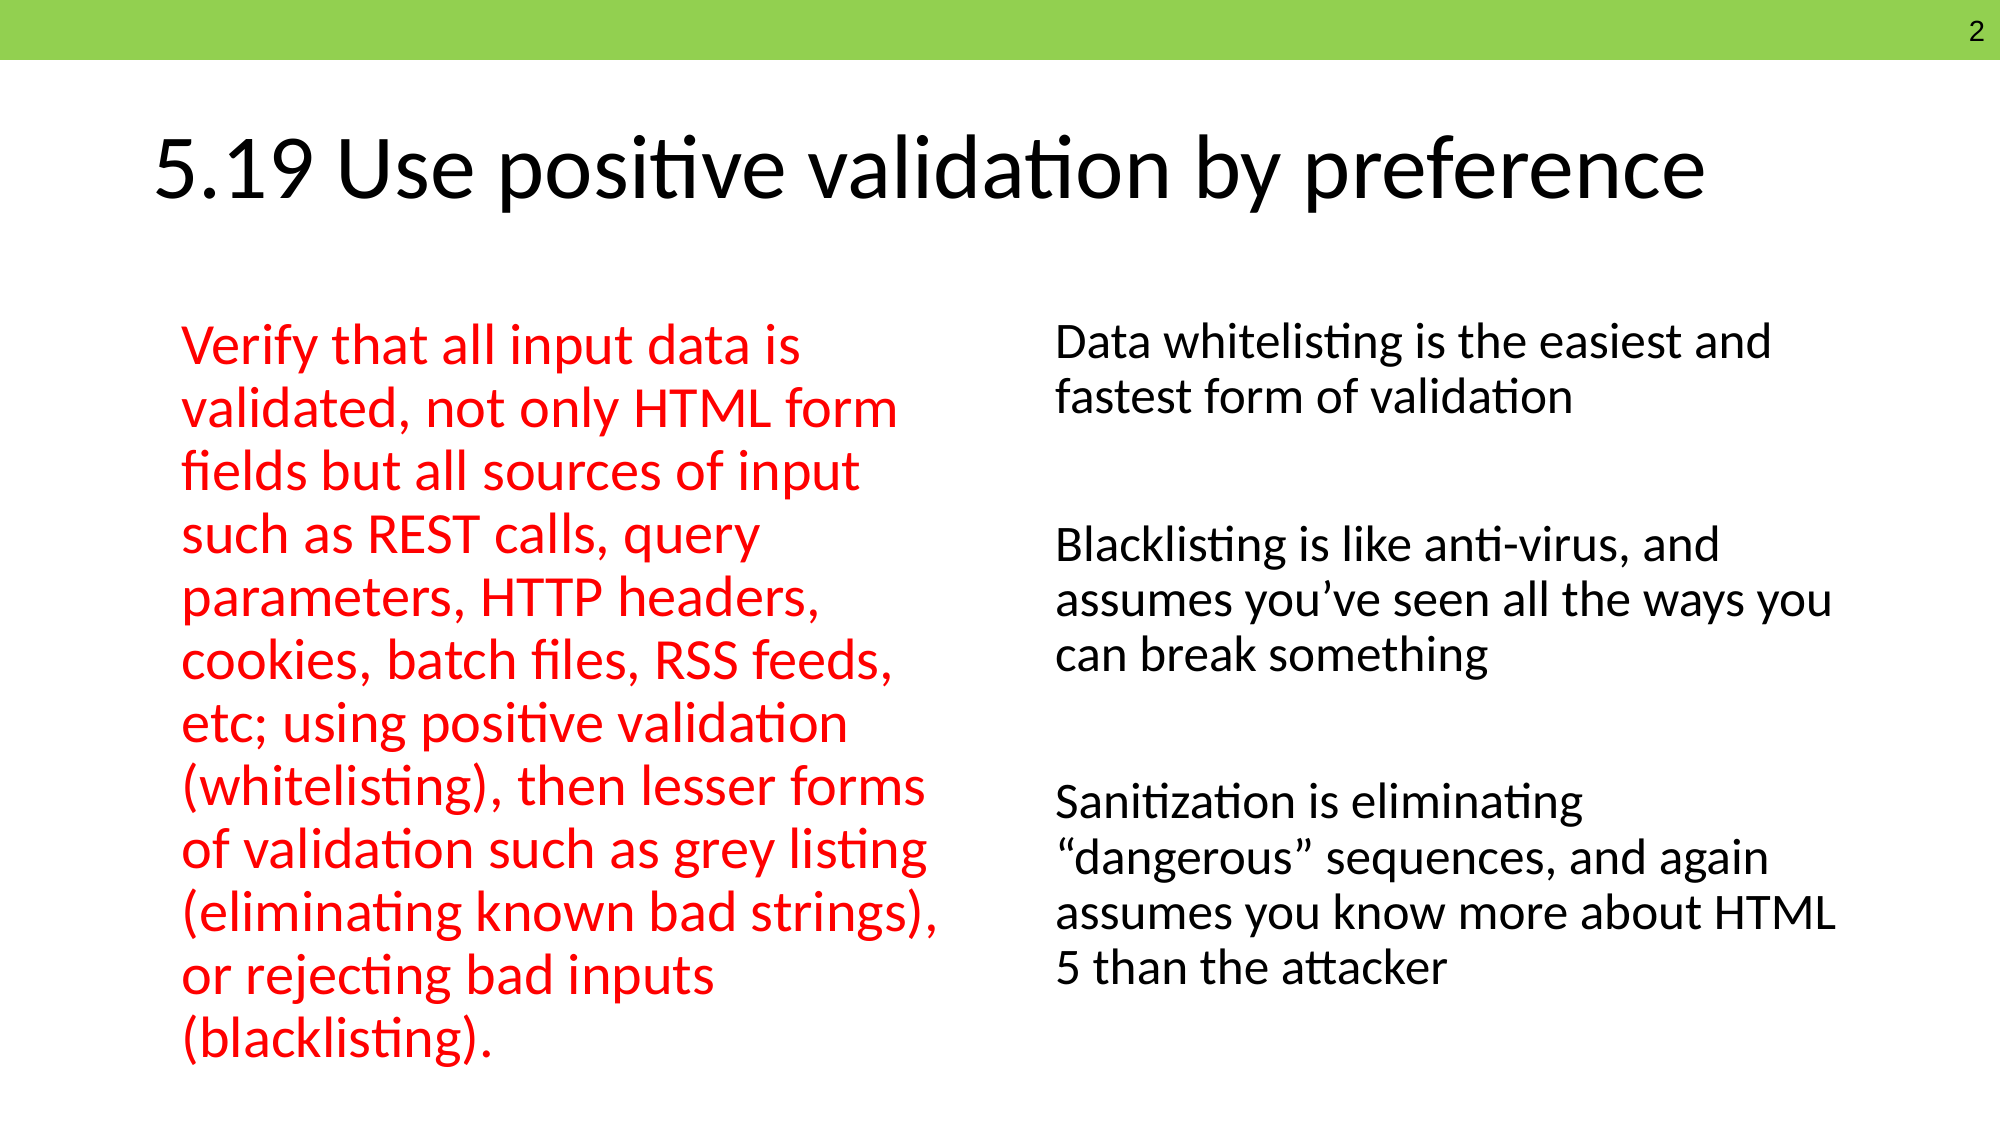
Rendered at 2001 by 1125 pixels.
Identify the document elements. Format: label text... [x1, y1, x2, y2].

title 5.19 Use positive validation by preference [137, 59, 1863, 278]
list Verify that all input data is validated, not only HTML form fields but all sources of input such as REST calls, query parameters, HTTP headers, cookies, batch files, RSS feeds, etc; using positive validation (whitelisting), then lesser forms of validation such as grey listing (eliminating known bad strings), or rejecting bad inputs (blacklisting). [137, 299, 988, 1014]
list Data whitelisting is the easiest and fastest form of validation Blacklisting is like anti-virus, and assumes you’ve seen all the ways you can break something Sanitization is eliminating “dangerous” sequences, and again assumes you know more about HTML 5 than the attacker [1012, 299, 1863, 1014]
